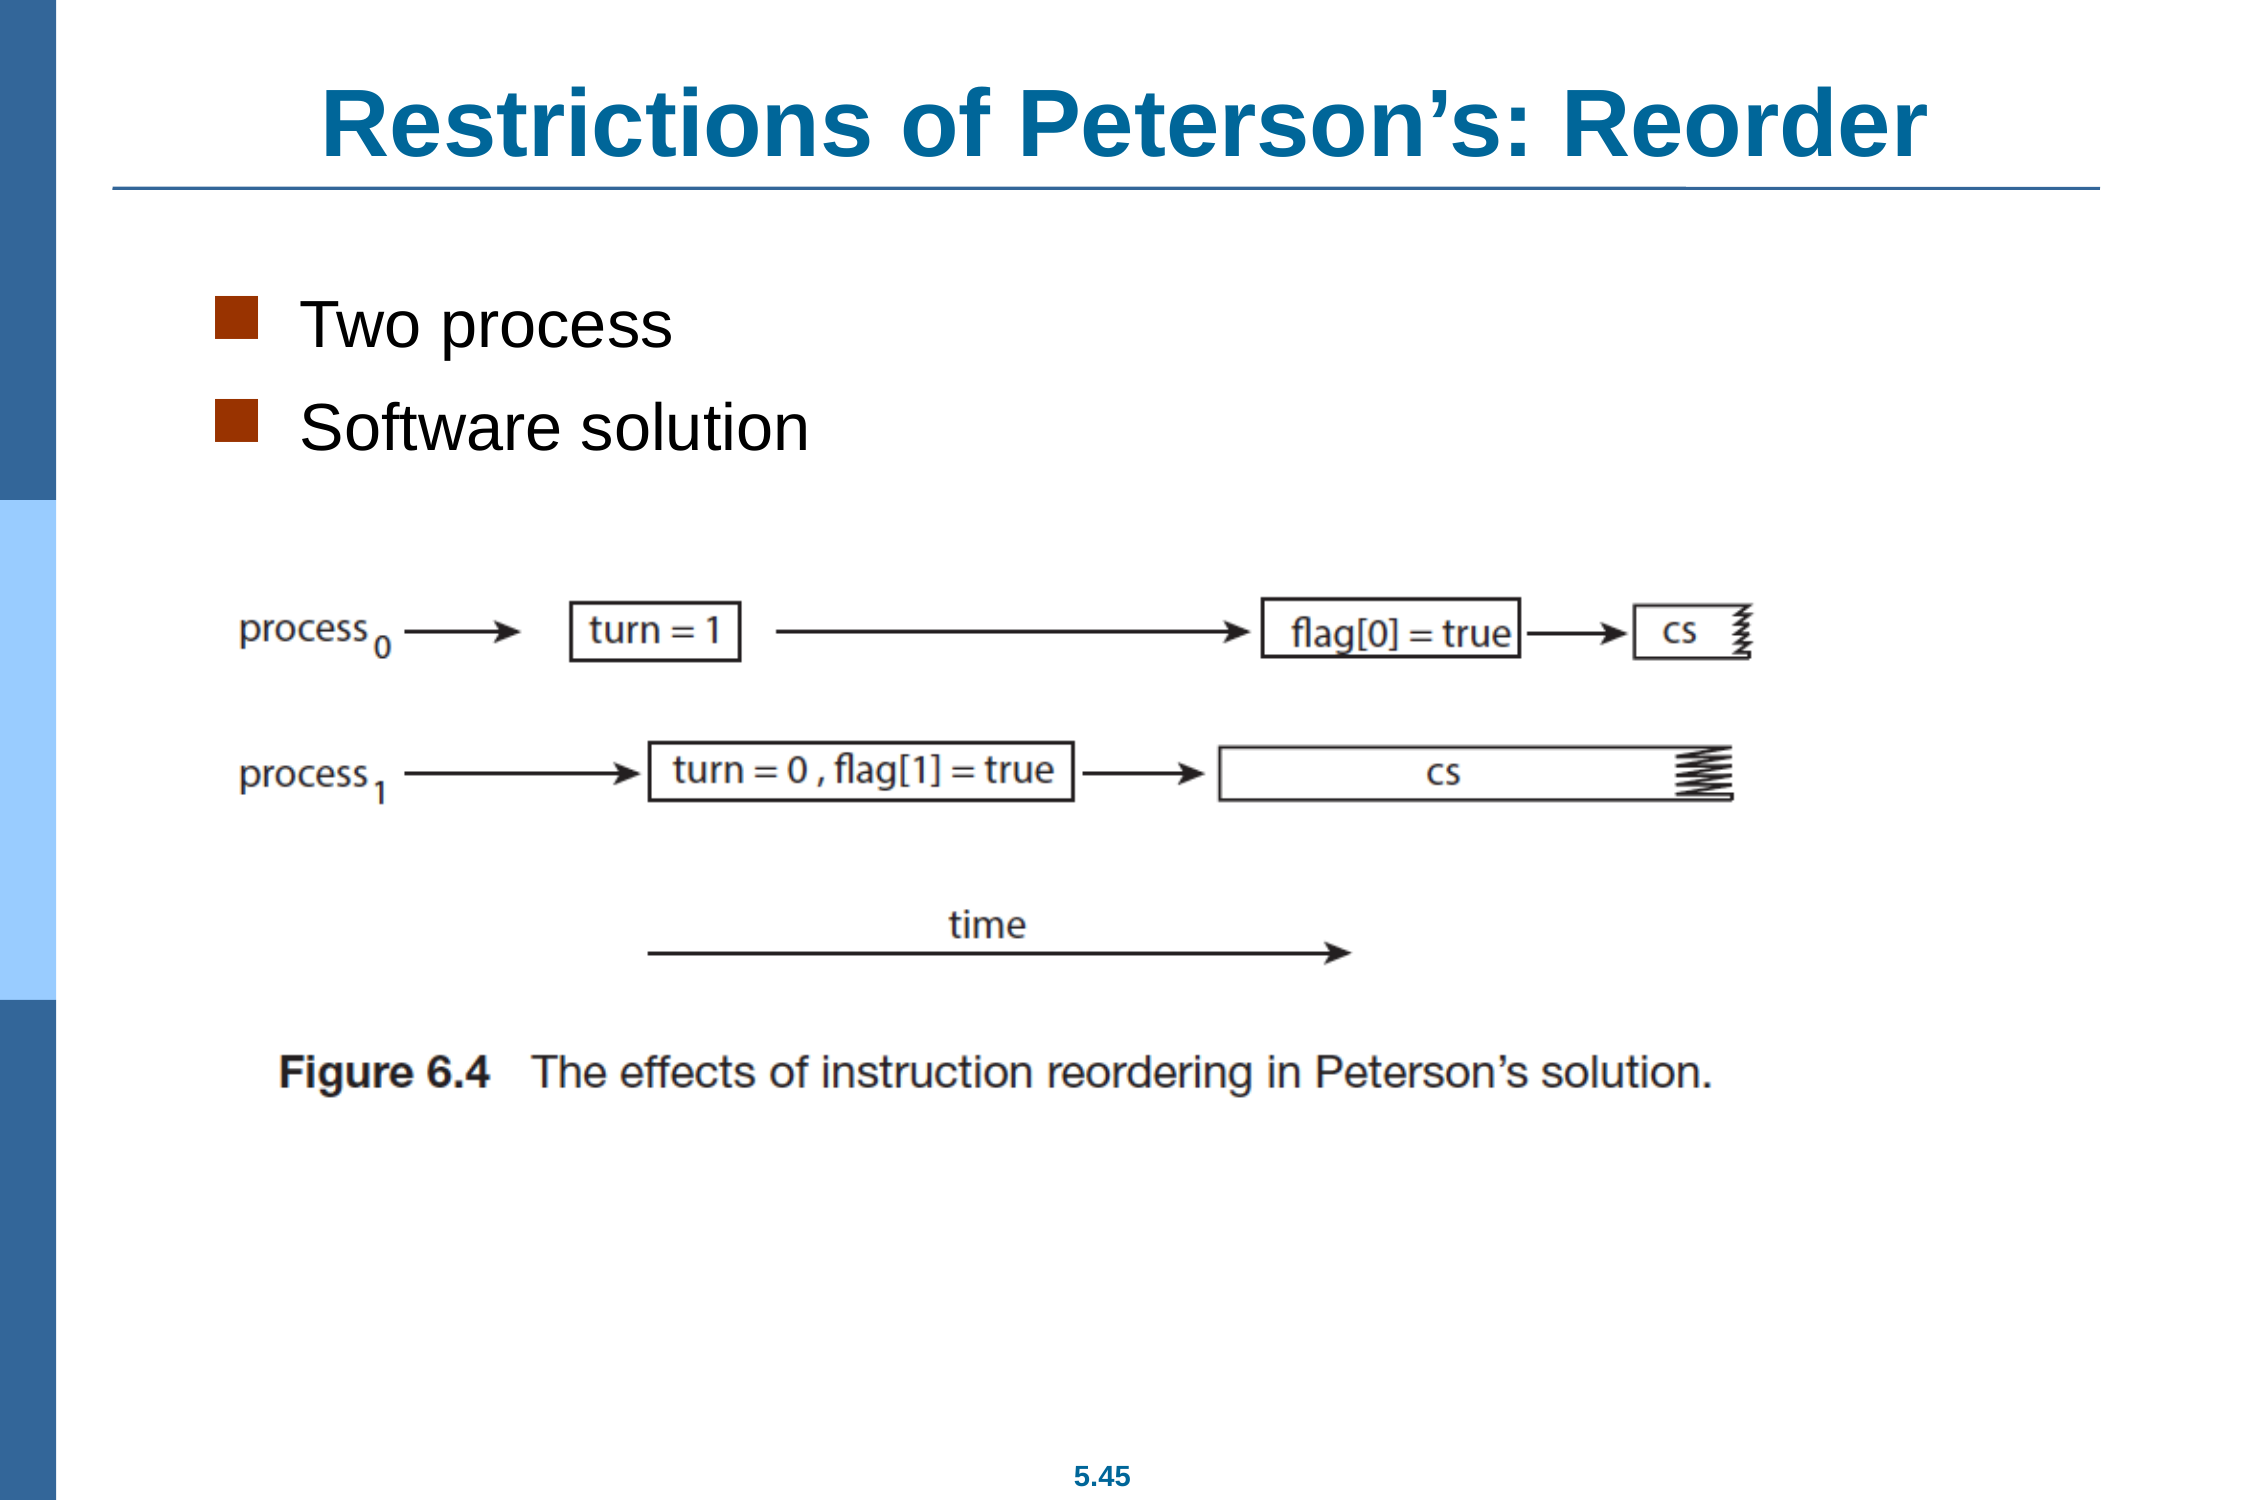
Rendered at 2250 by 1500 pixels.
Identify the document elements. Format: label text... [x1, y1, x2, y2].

picture [198, 587, 1766, 1114]
title Restrictions of Peterson’s: Reorder [112, 60, 2138, 187]
list Two process Software solution [198, 269, 2224, 1261]
